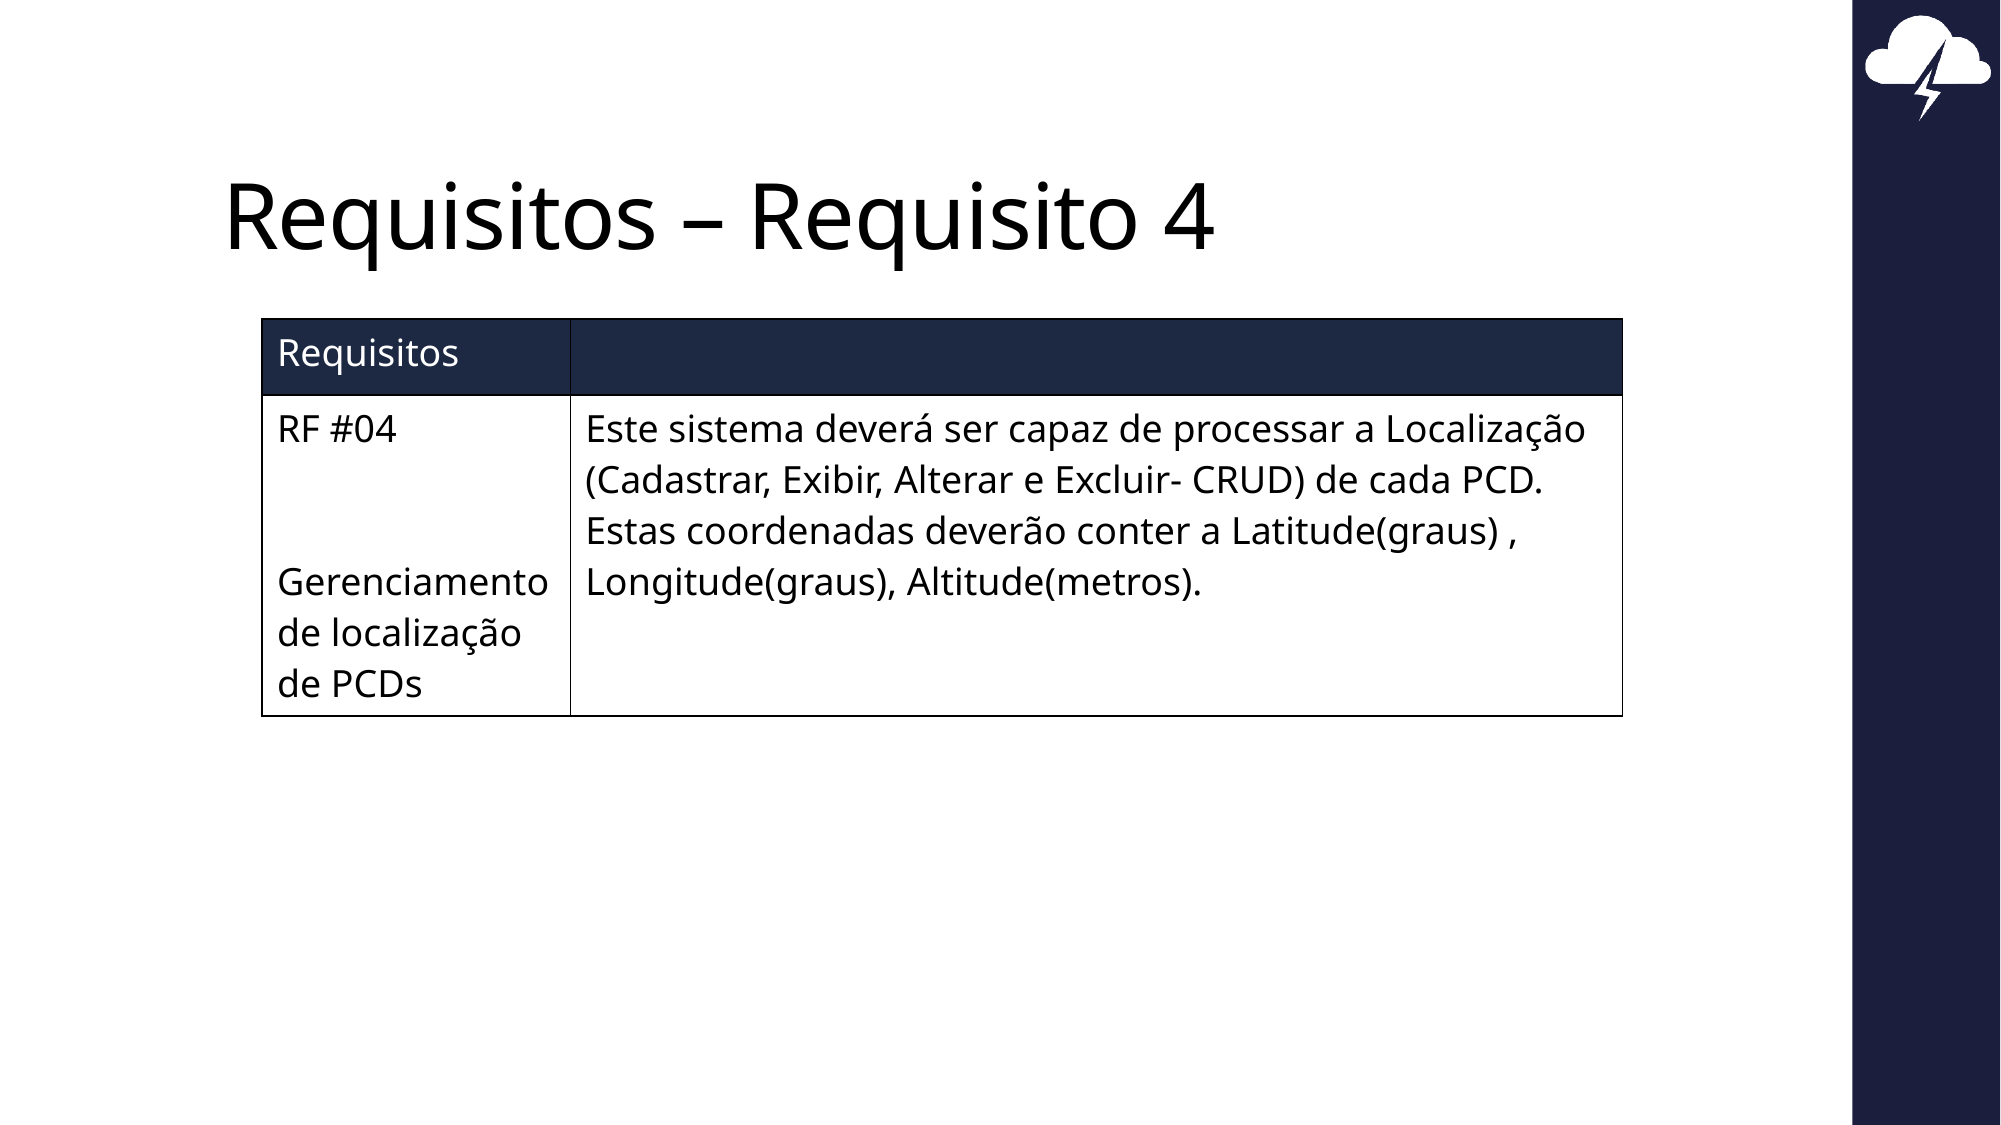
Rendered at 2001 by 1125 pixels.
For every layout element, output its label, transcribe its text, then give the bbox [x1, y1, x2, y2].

table_cell Este sistema deverá ser capaz de processar a Localização (Cadastrar, Exibir, Alterar e Excluir- CRUD) de cada PCD. Estas coordenadas deverão conter a Latitude(graus) , Longitude(graus), Altitude(metros). [571, 396, 1622, 715]
title Requisitos – Requisito 4 [206, 60, 1797, 278]
table_cell RF #04 Gerenciamento de localização de PCDs [263, 396, 570, 715]
table_header [571, 320, 1622, 394]
picture [1861, 11, 1993, 126]
table_header Requisitos [263, 320, 570, 394]
